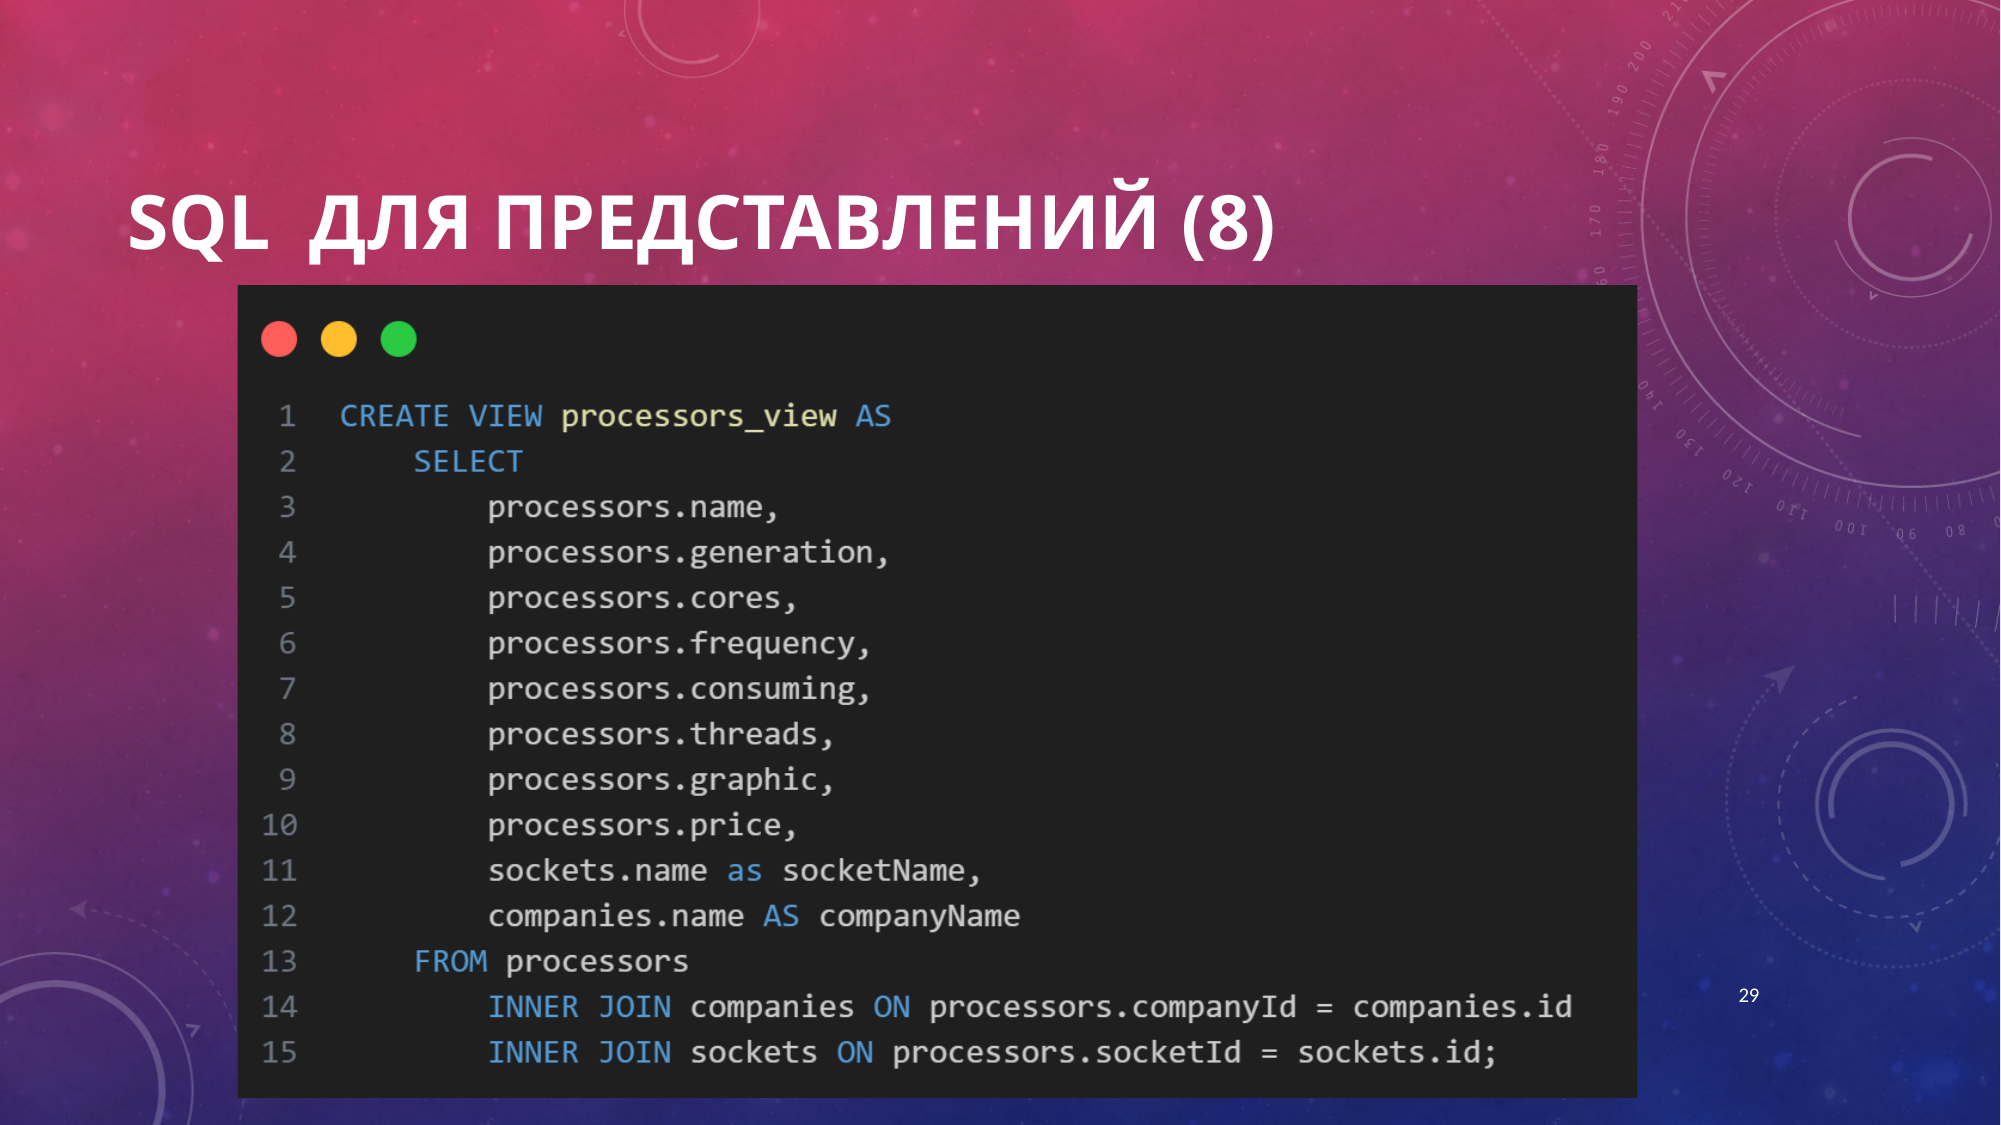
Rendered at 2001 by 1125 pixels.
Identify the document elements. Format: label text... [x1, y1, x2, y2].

slide_number 29 [1684, 963, 1775, 1025]
picture [0, 0, 2001, 1125]
title SQL для представлений (8) [112, 99, 1775, 339]
